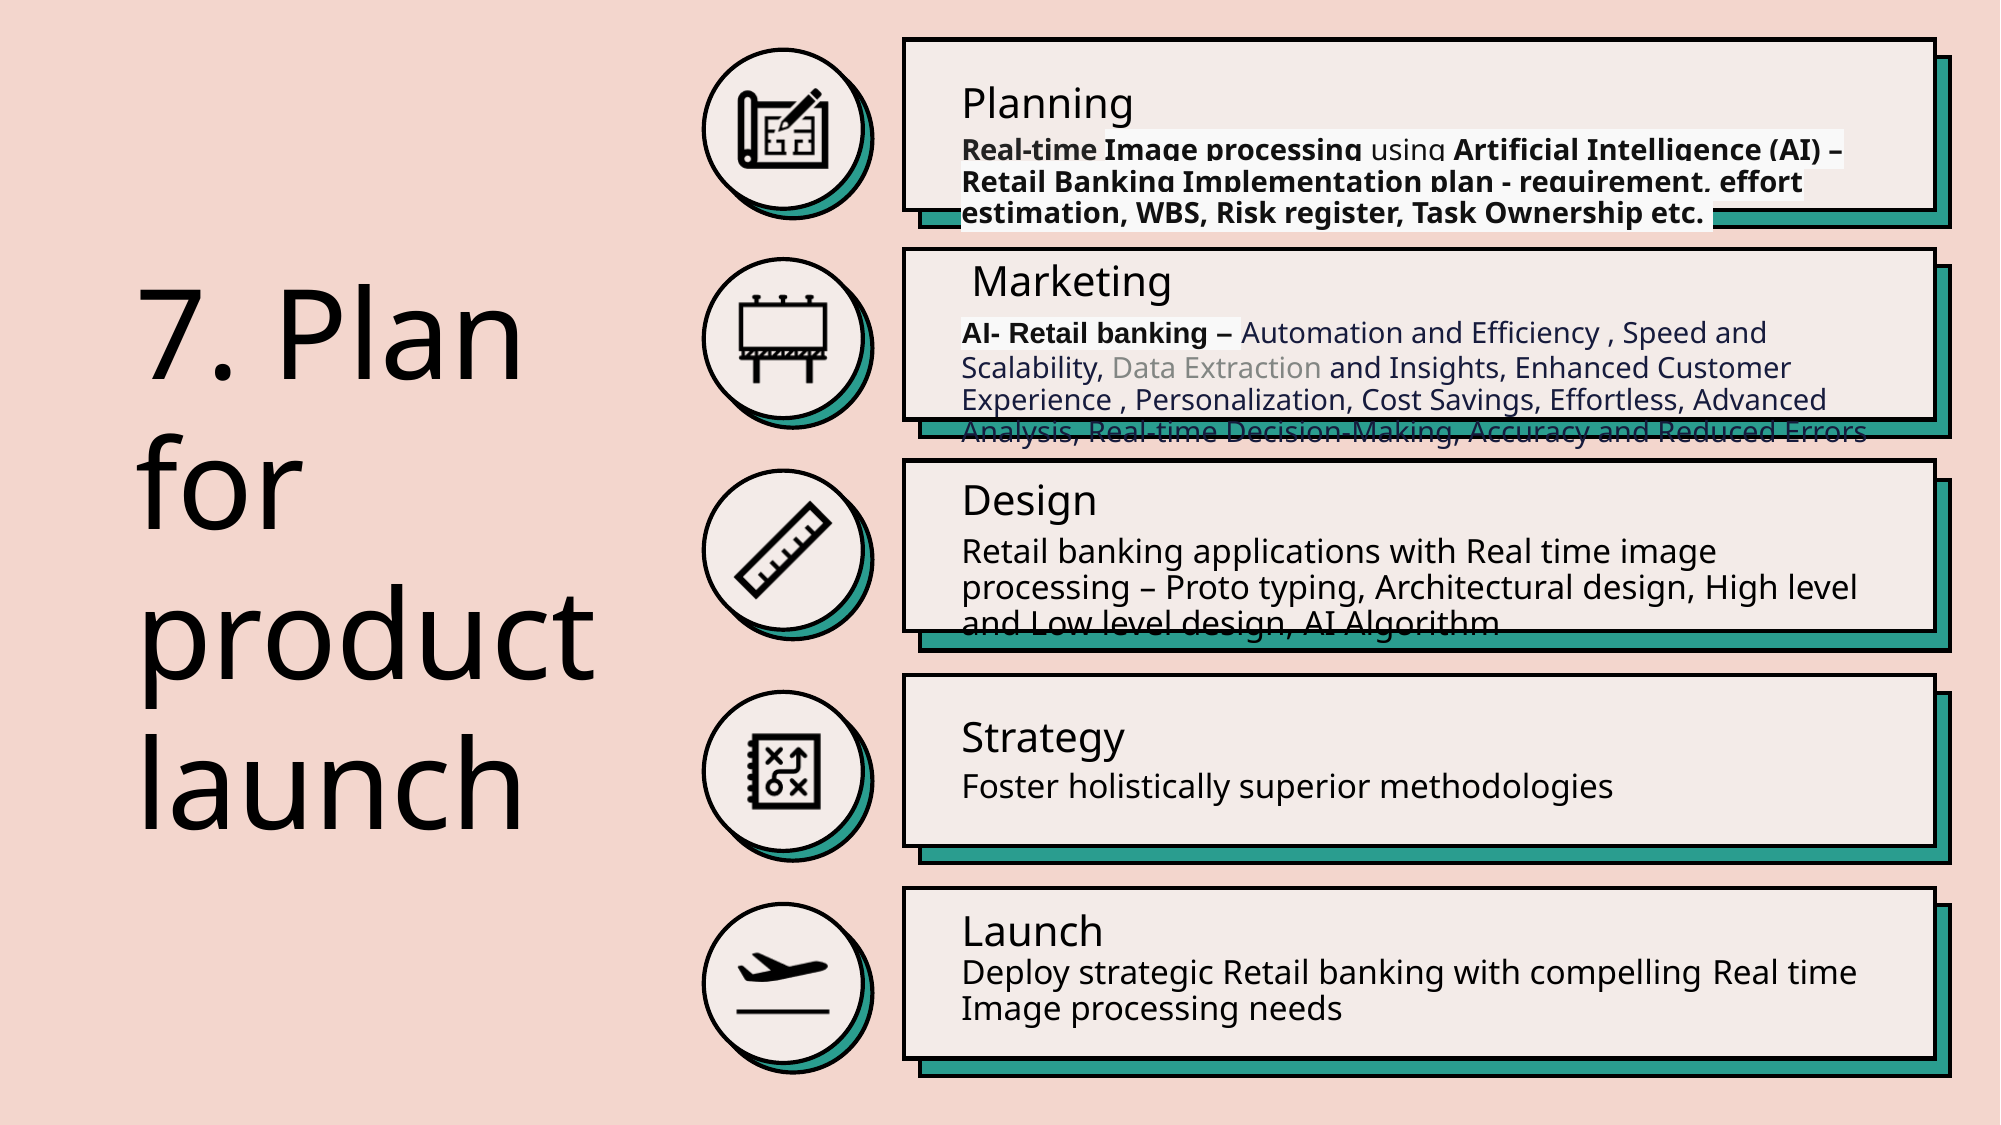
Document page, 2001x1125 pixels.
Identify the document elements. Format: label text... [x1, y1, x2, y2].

list Deploy strategic Retail banking with compelling Real time Image processing needs [946, 948, 1909, 1036]
picture [730, 930, 836, 1036]
list Marketing [956, 253, 1587, 309]
list Retail banking applications with Real time image processing – Proto typing, Architectural design, High level and Low level design, AI Algorithm [946, 527, 1880, 607]
picture [730, 497, 836, 603]
list Planning [946, 75, 1577, 128]
picture [730, 76, 836, 182]
picture [730, 718, 836, 824]
list Real-time Image processing using Artificial Intelligence (AI) – Retail Banking Implementation plan - requirement, effort estimation, WBS, Risk register, Task Ownership etc. [946, 128, 1933, 182]
list Launch [946, 903, 1577, 948]
list AI- Retail banking – Automation and Efficiency , Speed and Scalability, Data Extraction and Insights, Enhanced Customer Experience , Personalization, Cost Savings, Effortless, Advanced Analysis, Real-time Decision-Making, Accuracy and Reduced Errors [946, 311, 1933, 412]
list Strategy [946, 709, 1577, 762]
title 7. Plan for product launch [120, 319, 647, 789]
list Foster holistically superior methodologies [946, 762, 1772, 819]
list Design [946, 472, 1577, 527]
picture [730, 286, 836, 392]
